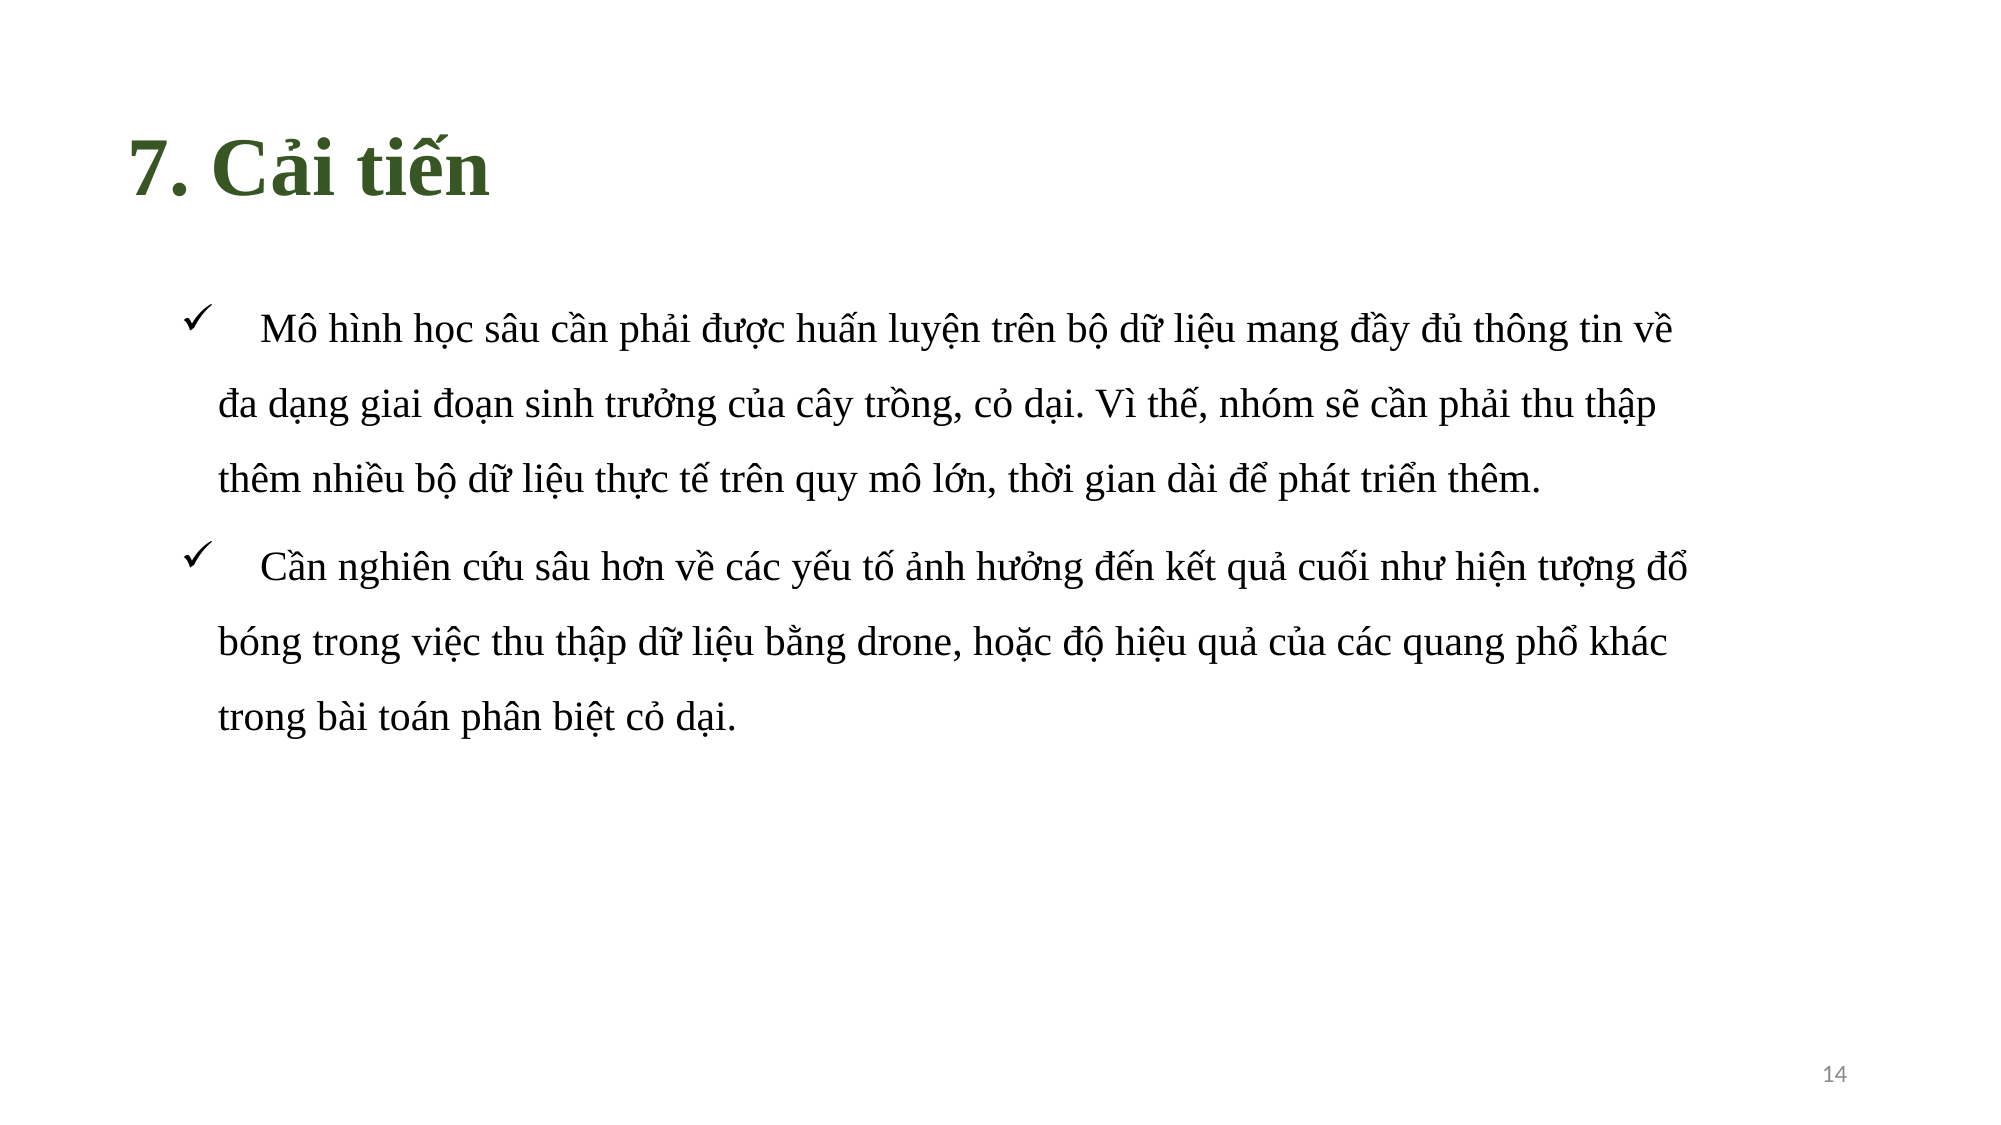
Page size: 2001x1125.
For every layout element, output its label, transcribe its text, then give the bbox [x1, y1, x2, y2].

list Mô hình học sâu cần phải được huấn luyện trên bộ dữ liệu mang đầy đủ thông tin về đa dạng giai đoạn sinh trưởng của cây trồng, cỏ dại. Vì thế, nhóm sẽ cần phải thu thập thêm nhiều bộ dữ liệu thực tế trên quy mô lớn, thời gian dài để phát triển thêm. Cần nghiên cứu sâu hơn về các yếu tố ảnh hưởng đến kết quả cuối như hiện tượng đổ bóng trong việc thu thập dữ liệu bằng drone, hoặc độ hiệu quả của các quang phổ khác trong bài toán phân biệt cỏ dại. [165, 268, 1723, 904]
title 7. Cải tiến [112, 59, 1838, 278]
slide_number 14 [1412, 1042, 1863, 1103]
